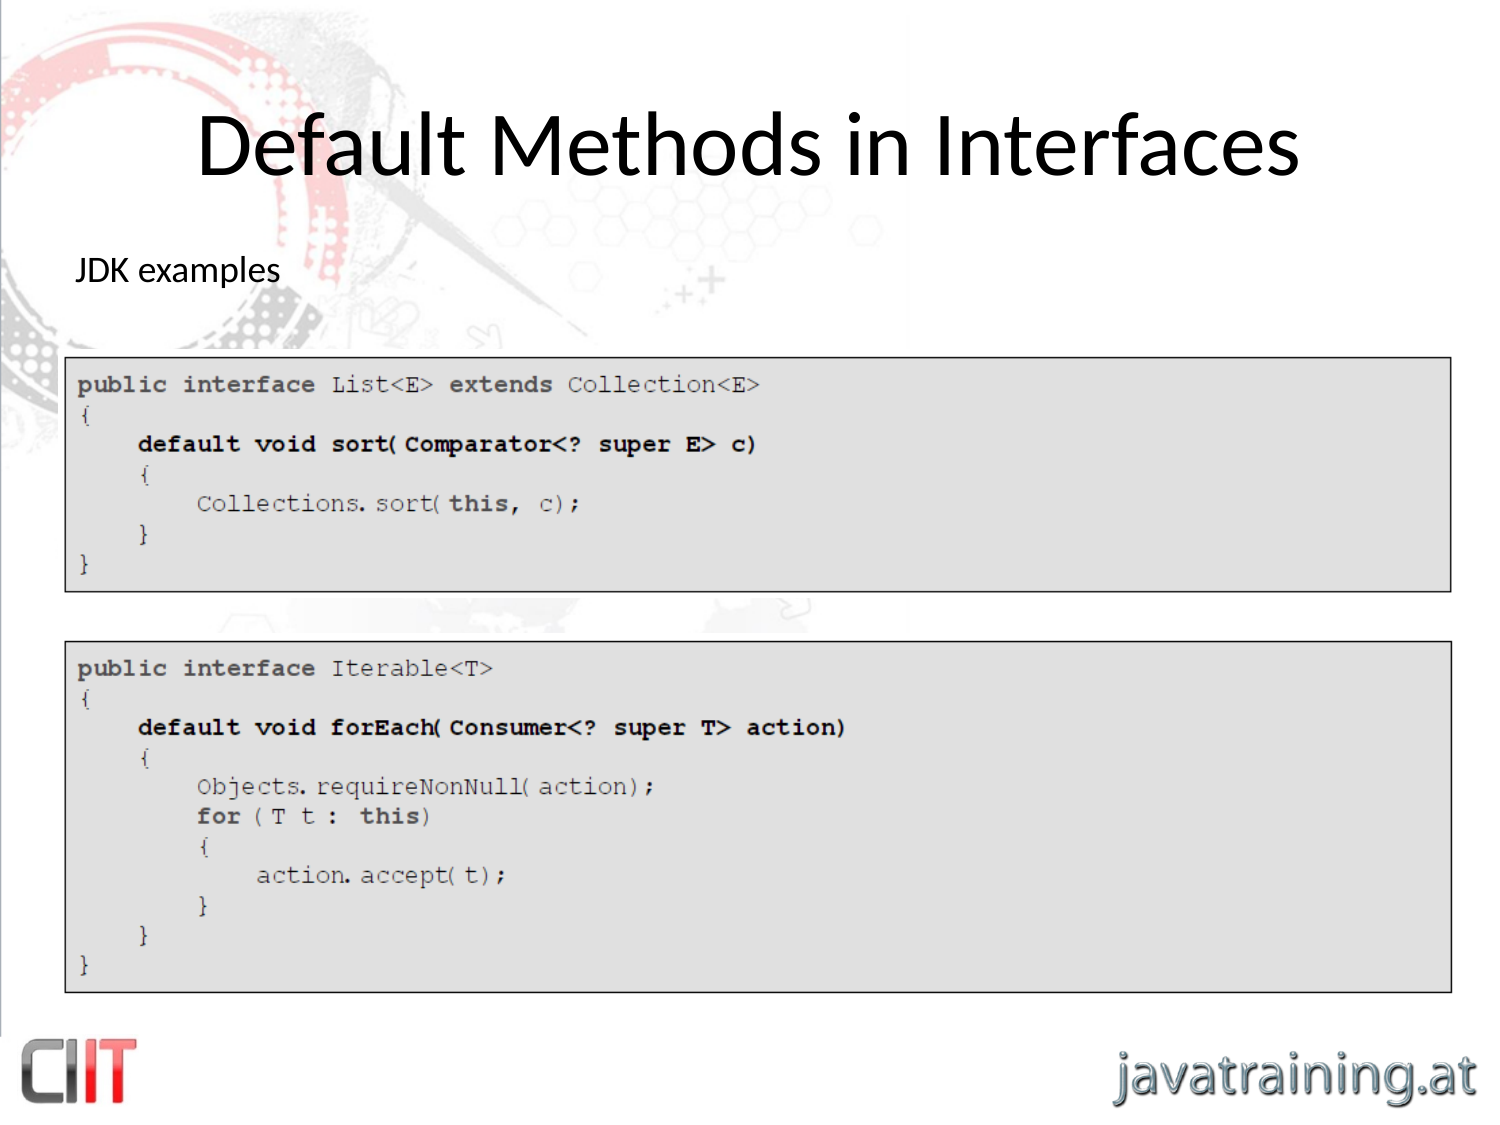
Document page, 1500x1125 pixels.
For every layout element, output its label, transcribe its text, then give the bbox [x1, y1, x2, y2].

picture [0, 0, 1500, 1125]
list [58, 349, 1461, 599]
text_box JDK examples [60, 237, 297, 298]
title Default Methods in Interfaces [75, 45, 1425, 233]
